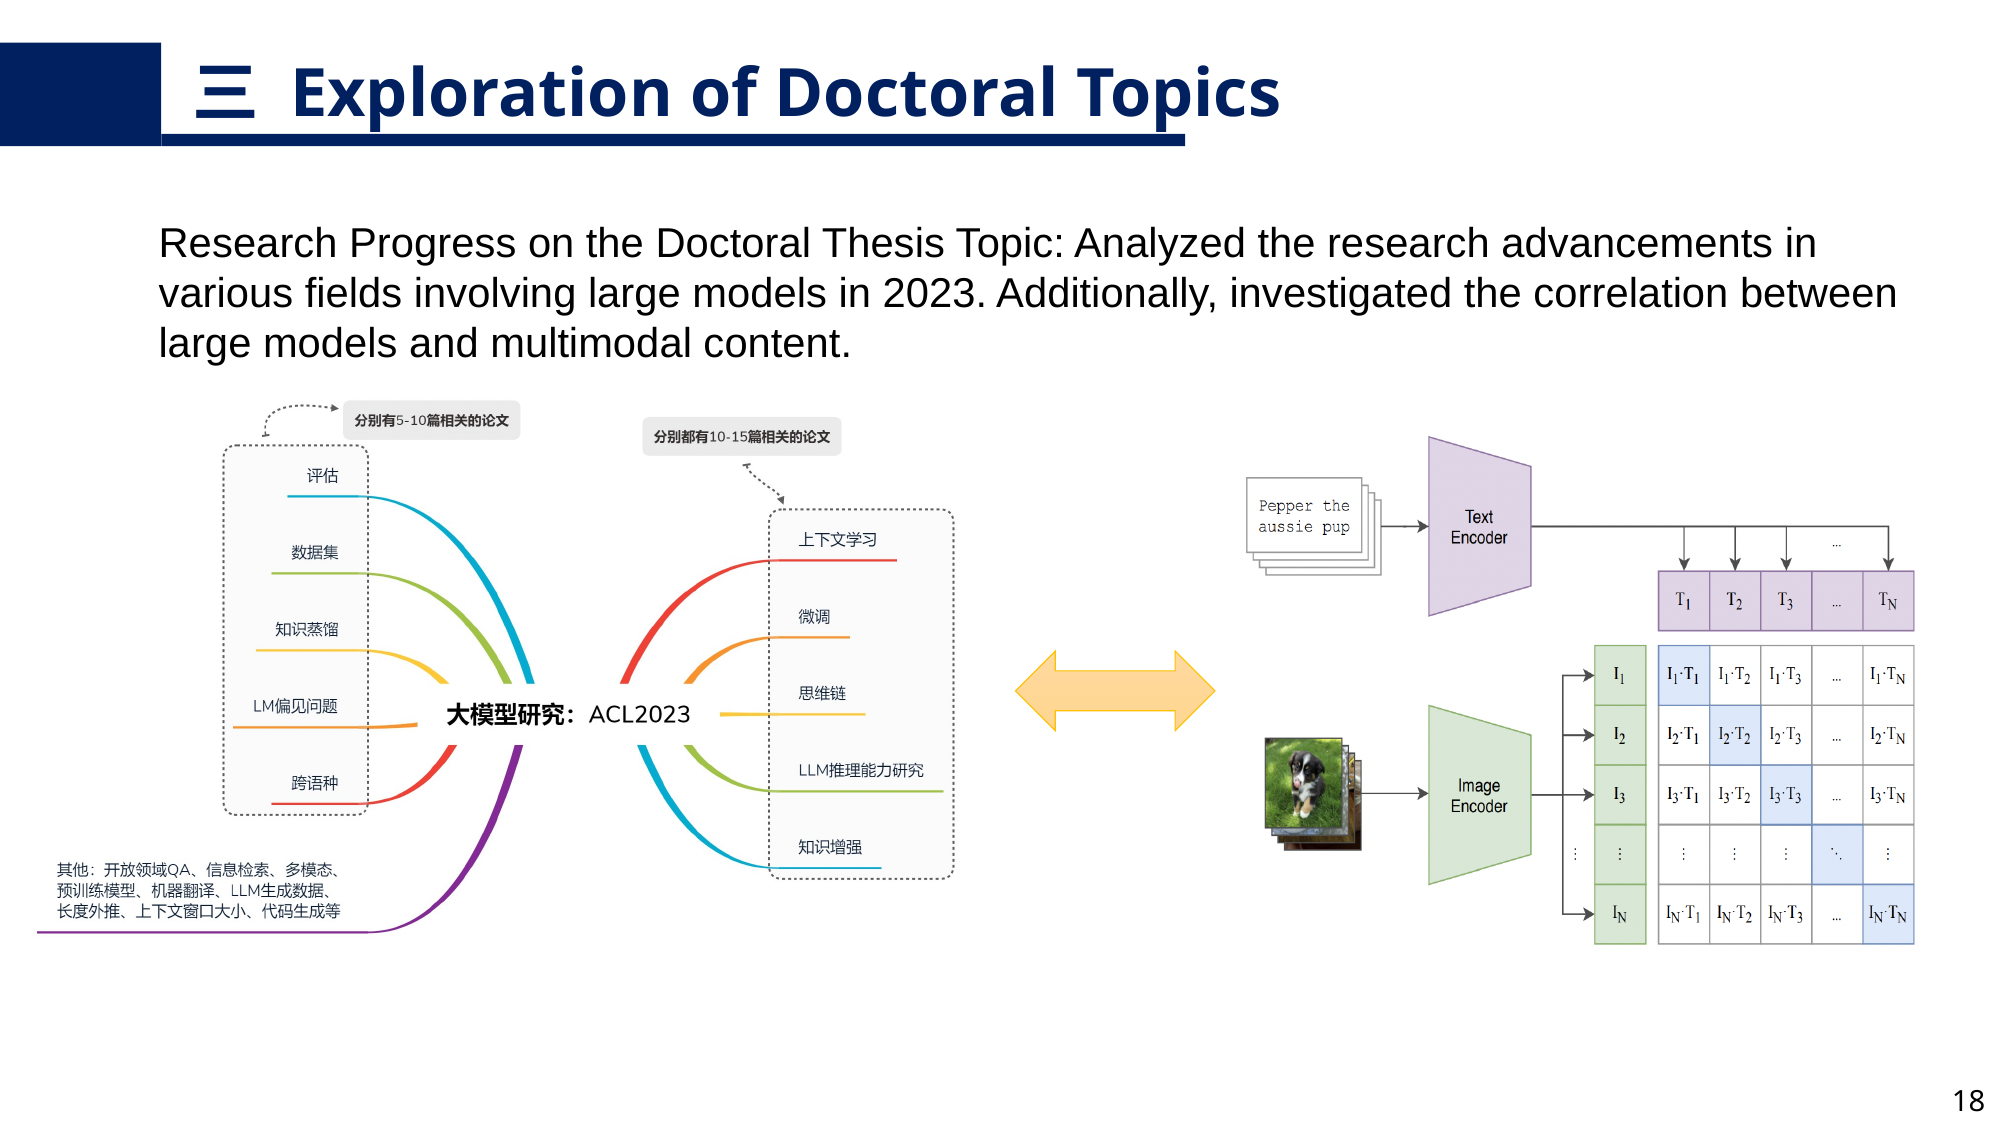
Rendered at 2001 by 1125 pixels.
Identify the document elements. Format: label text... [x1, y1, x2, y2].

text_box Research Progress on the Doctoral Thesis Topic: Analyzed the research advancements in various fields involving large models in 2023. Additionally, investigated the correlation between large models and multimodal content. [143, 208, 1917, 373]
text_box 三 Exploration of Doctoral Topics [177, 51, 1321, 139]
picture [1236, 423, 1927, 959]
picture [0, 385, 995, 937]
text_box [1014, 649, 1216, 732]
